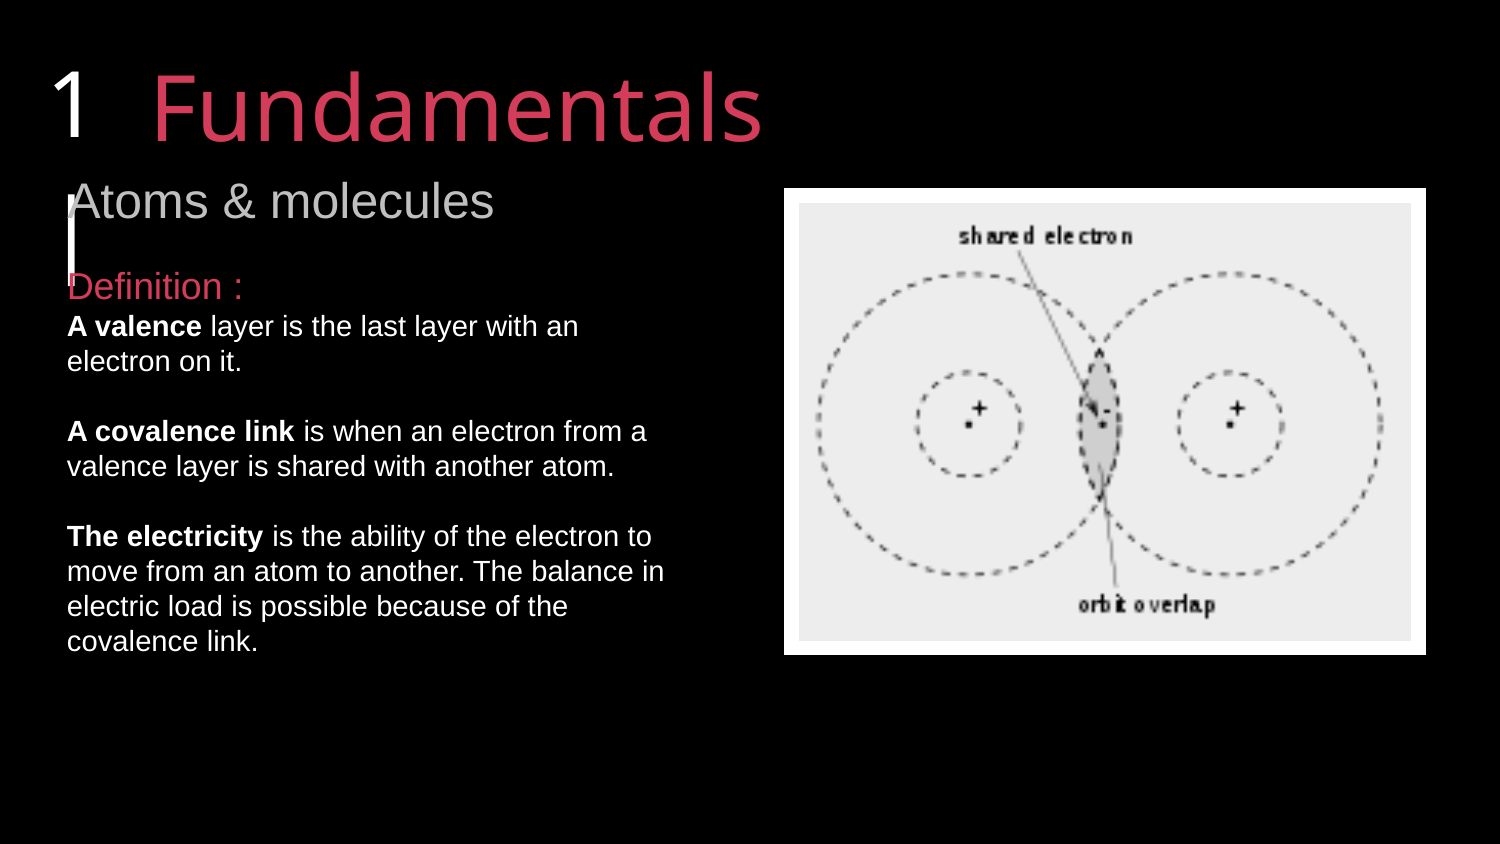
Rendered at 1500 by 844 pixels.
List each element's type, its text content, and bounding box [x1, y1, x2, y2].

title Atoms & molecules [52, 150, 518, 248]
list 1| [12, 14, 144, 147]
picture [798, 202, 1412, 641]
text_box Definition : A valence layer is the last layer with an electron on it. A covalence link is when an electron from a valence layer is shared with another atom. The electricity is the ability of the electron to move from an atom to another. The balance in electric load is possible because of the covalence link. [52, 254, 702, 804]
list Fundamentals [115, 18, 877, 166]
